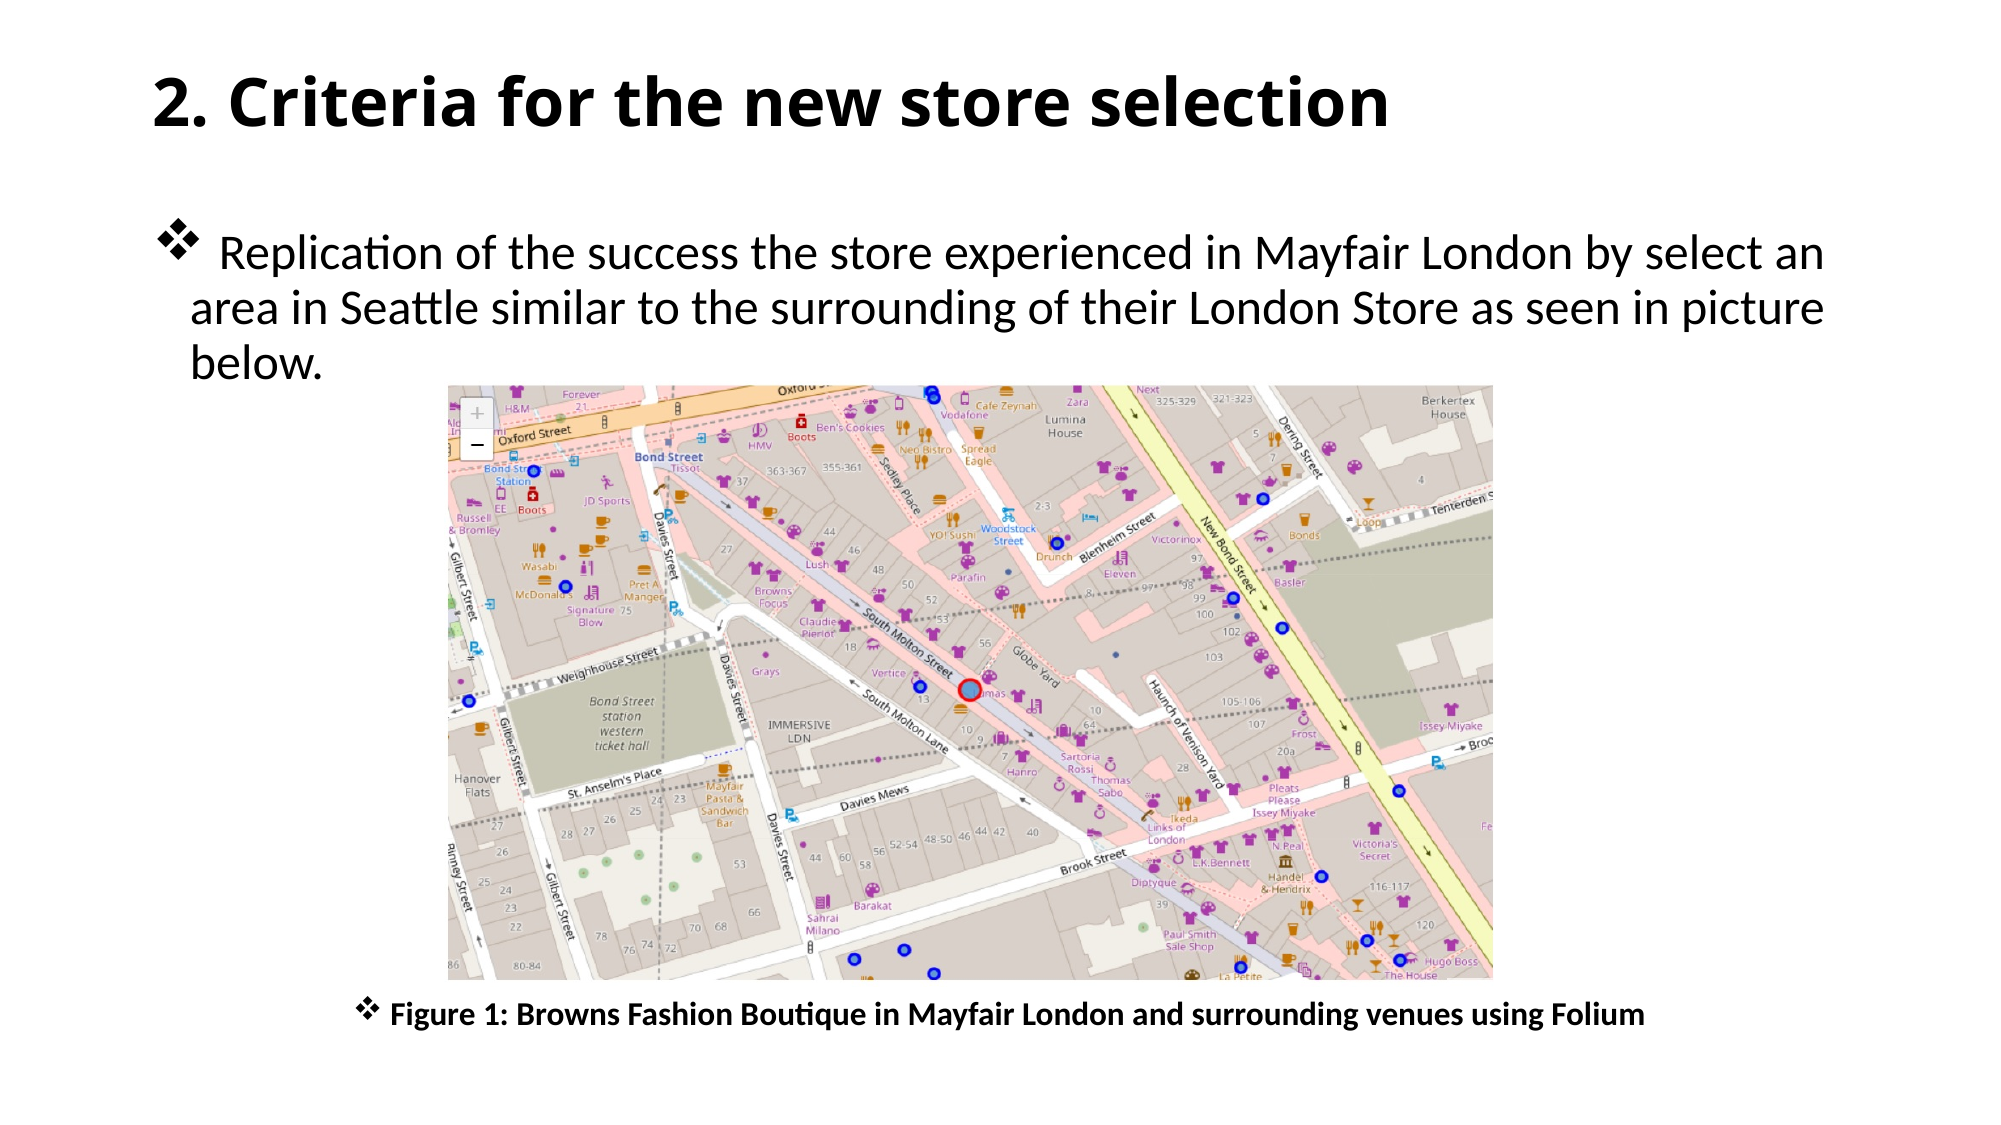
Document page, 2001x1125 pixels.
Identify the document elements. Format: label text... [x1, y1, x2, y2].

list Replication of the success the store experienced in Mayfair London by select an area in Seattle similar to the surrounding of their London Store as seen in picture below. Figure 1: Browns Fashion Boutique in Mayfair London and surrounding venues using Folium [137, 211, 1863, 1085]
title 2. Criteria for the new store selection [137, 59, 1863, 211]
picture [444, 381, 1494, 987]
